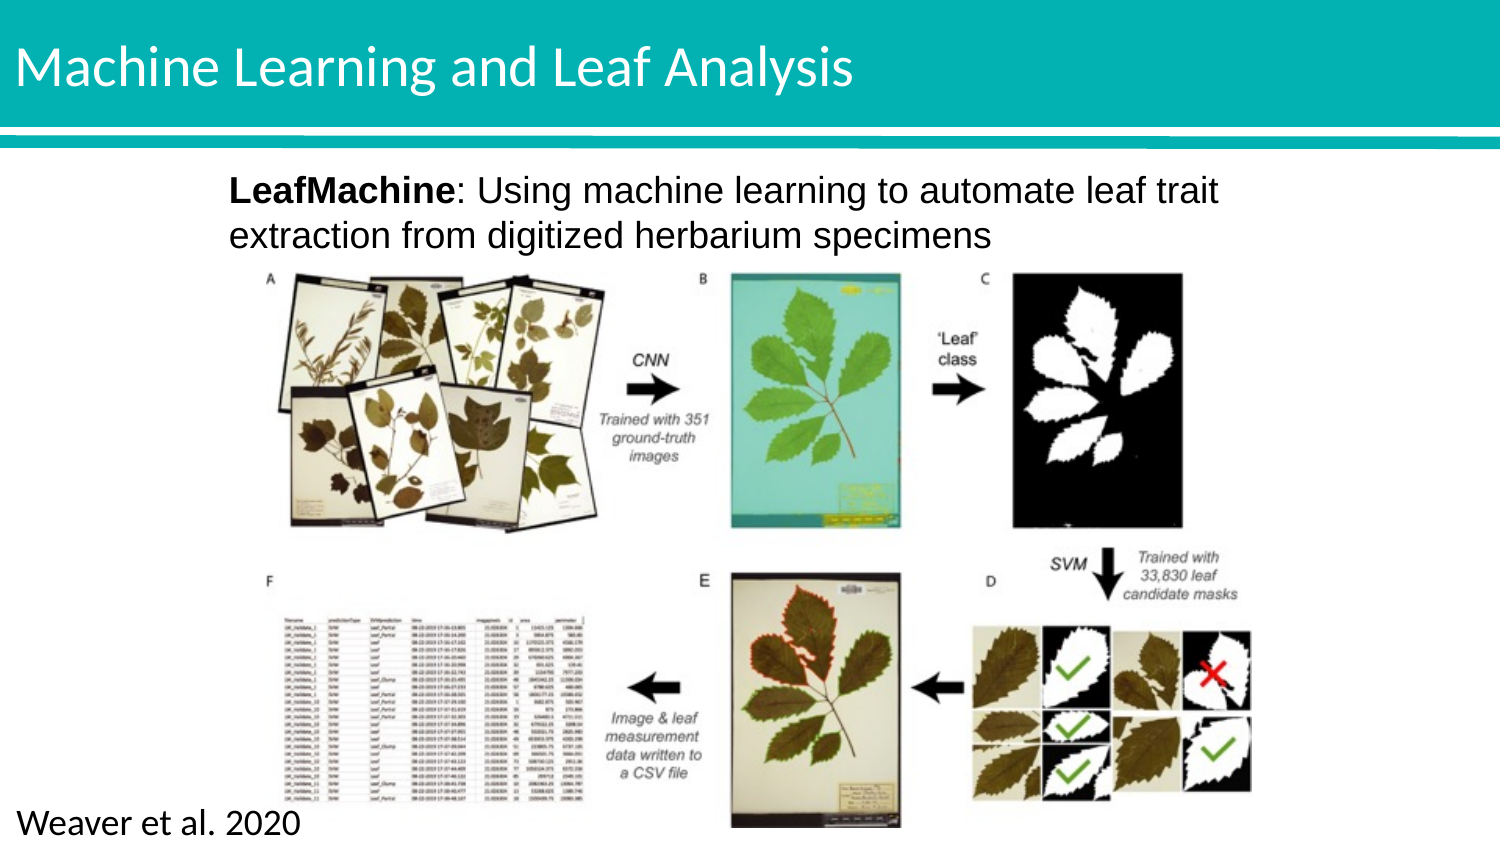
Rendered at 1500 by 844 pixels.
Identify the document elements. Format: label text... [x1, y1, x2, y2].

picture [266, 271, 1252, 828]
text_box Machine Learning and Leaf Analysis [0, 0, 1500, 127]
text_box Weaver et al. 2020 [1, 790, 317, 844]
text_box LeafMachine: Using machine learning to automate leaf trait extraction from digitized herbarium specimens [217, 160, 1281, 254]
